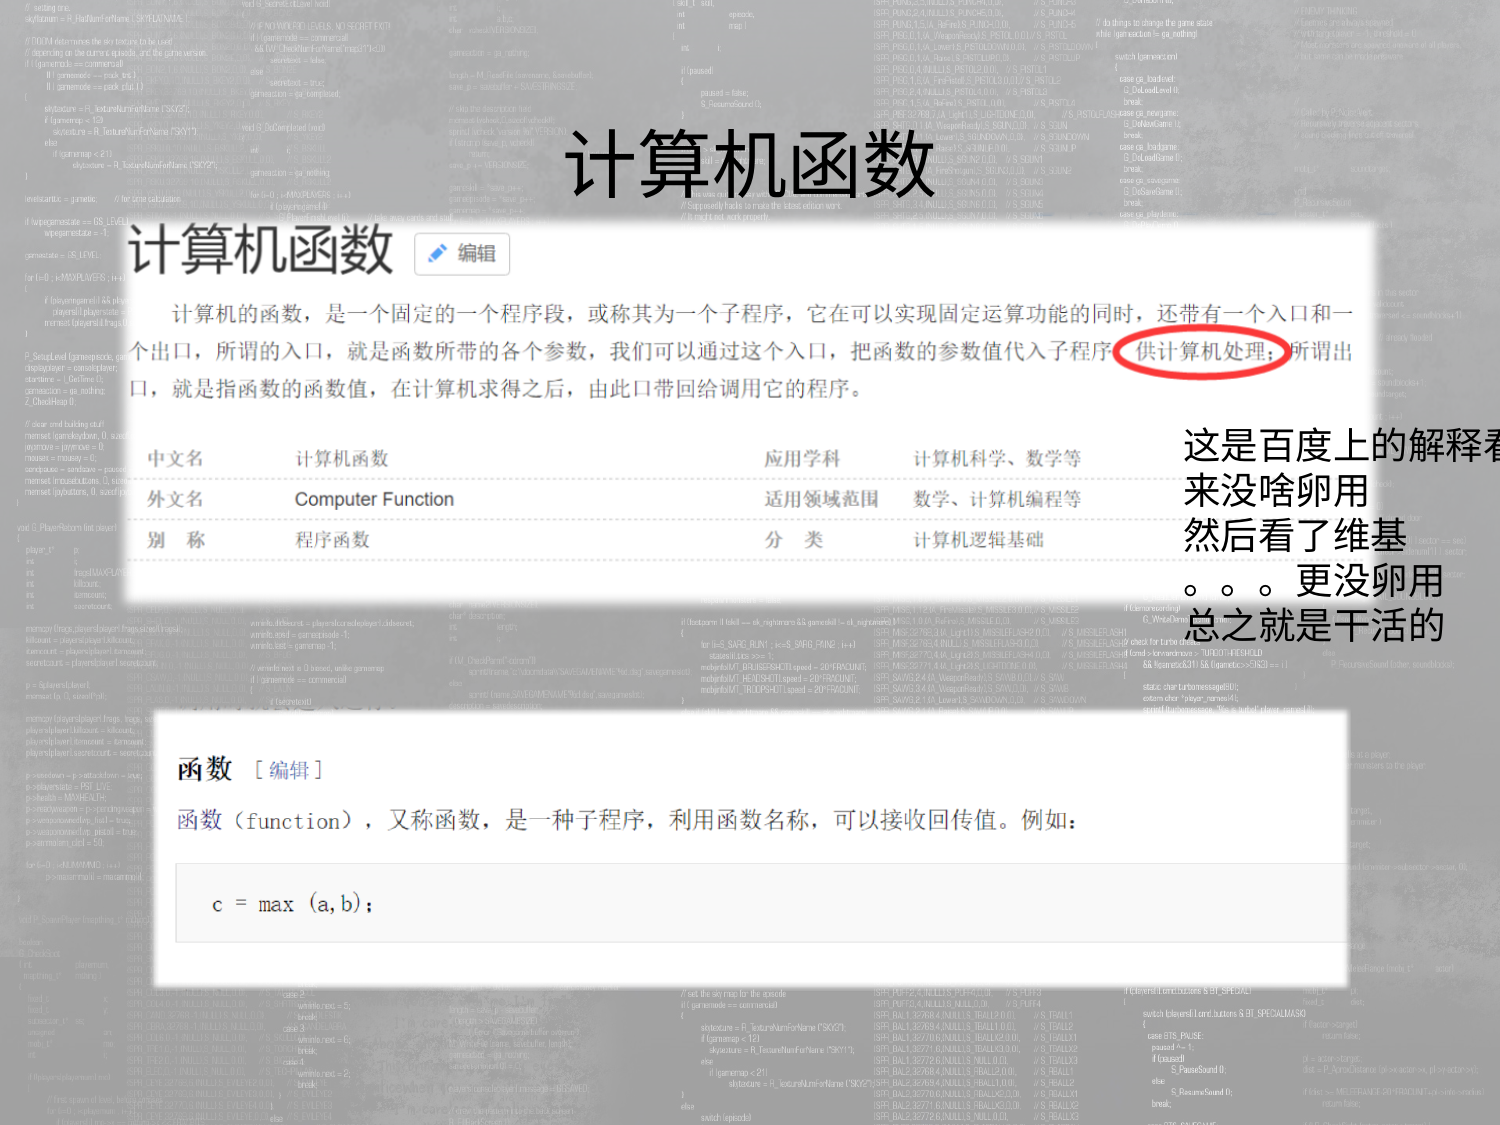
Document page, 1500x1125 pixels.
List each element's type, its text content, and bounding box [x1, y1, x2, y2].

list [115, 212, 1385, 614]
picture [149, 705, 1351, 992]
text_box 这是百度上的解释看看起来没啥卵用 然后看了维基 。。。更没卵用 总之就是干活的 [1168, 415, 1500, 700]
title 计算机函数 [103, 59, 1397, 278]
